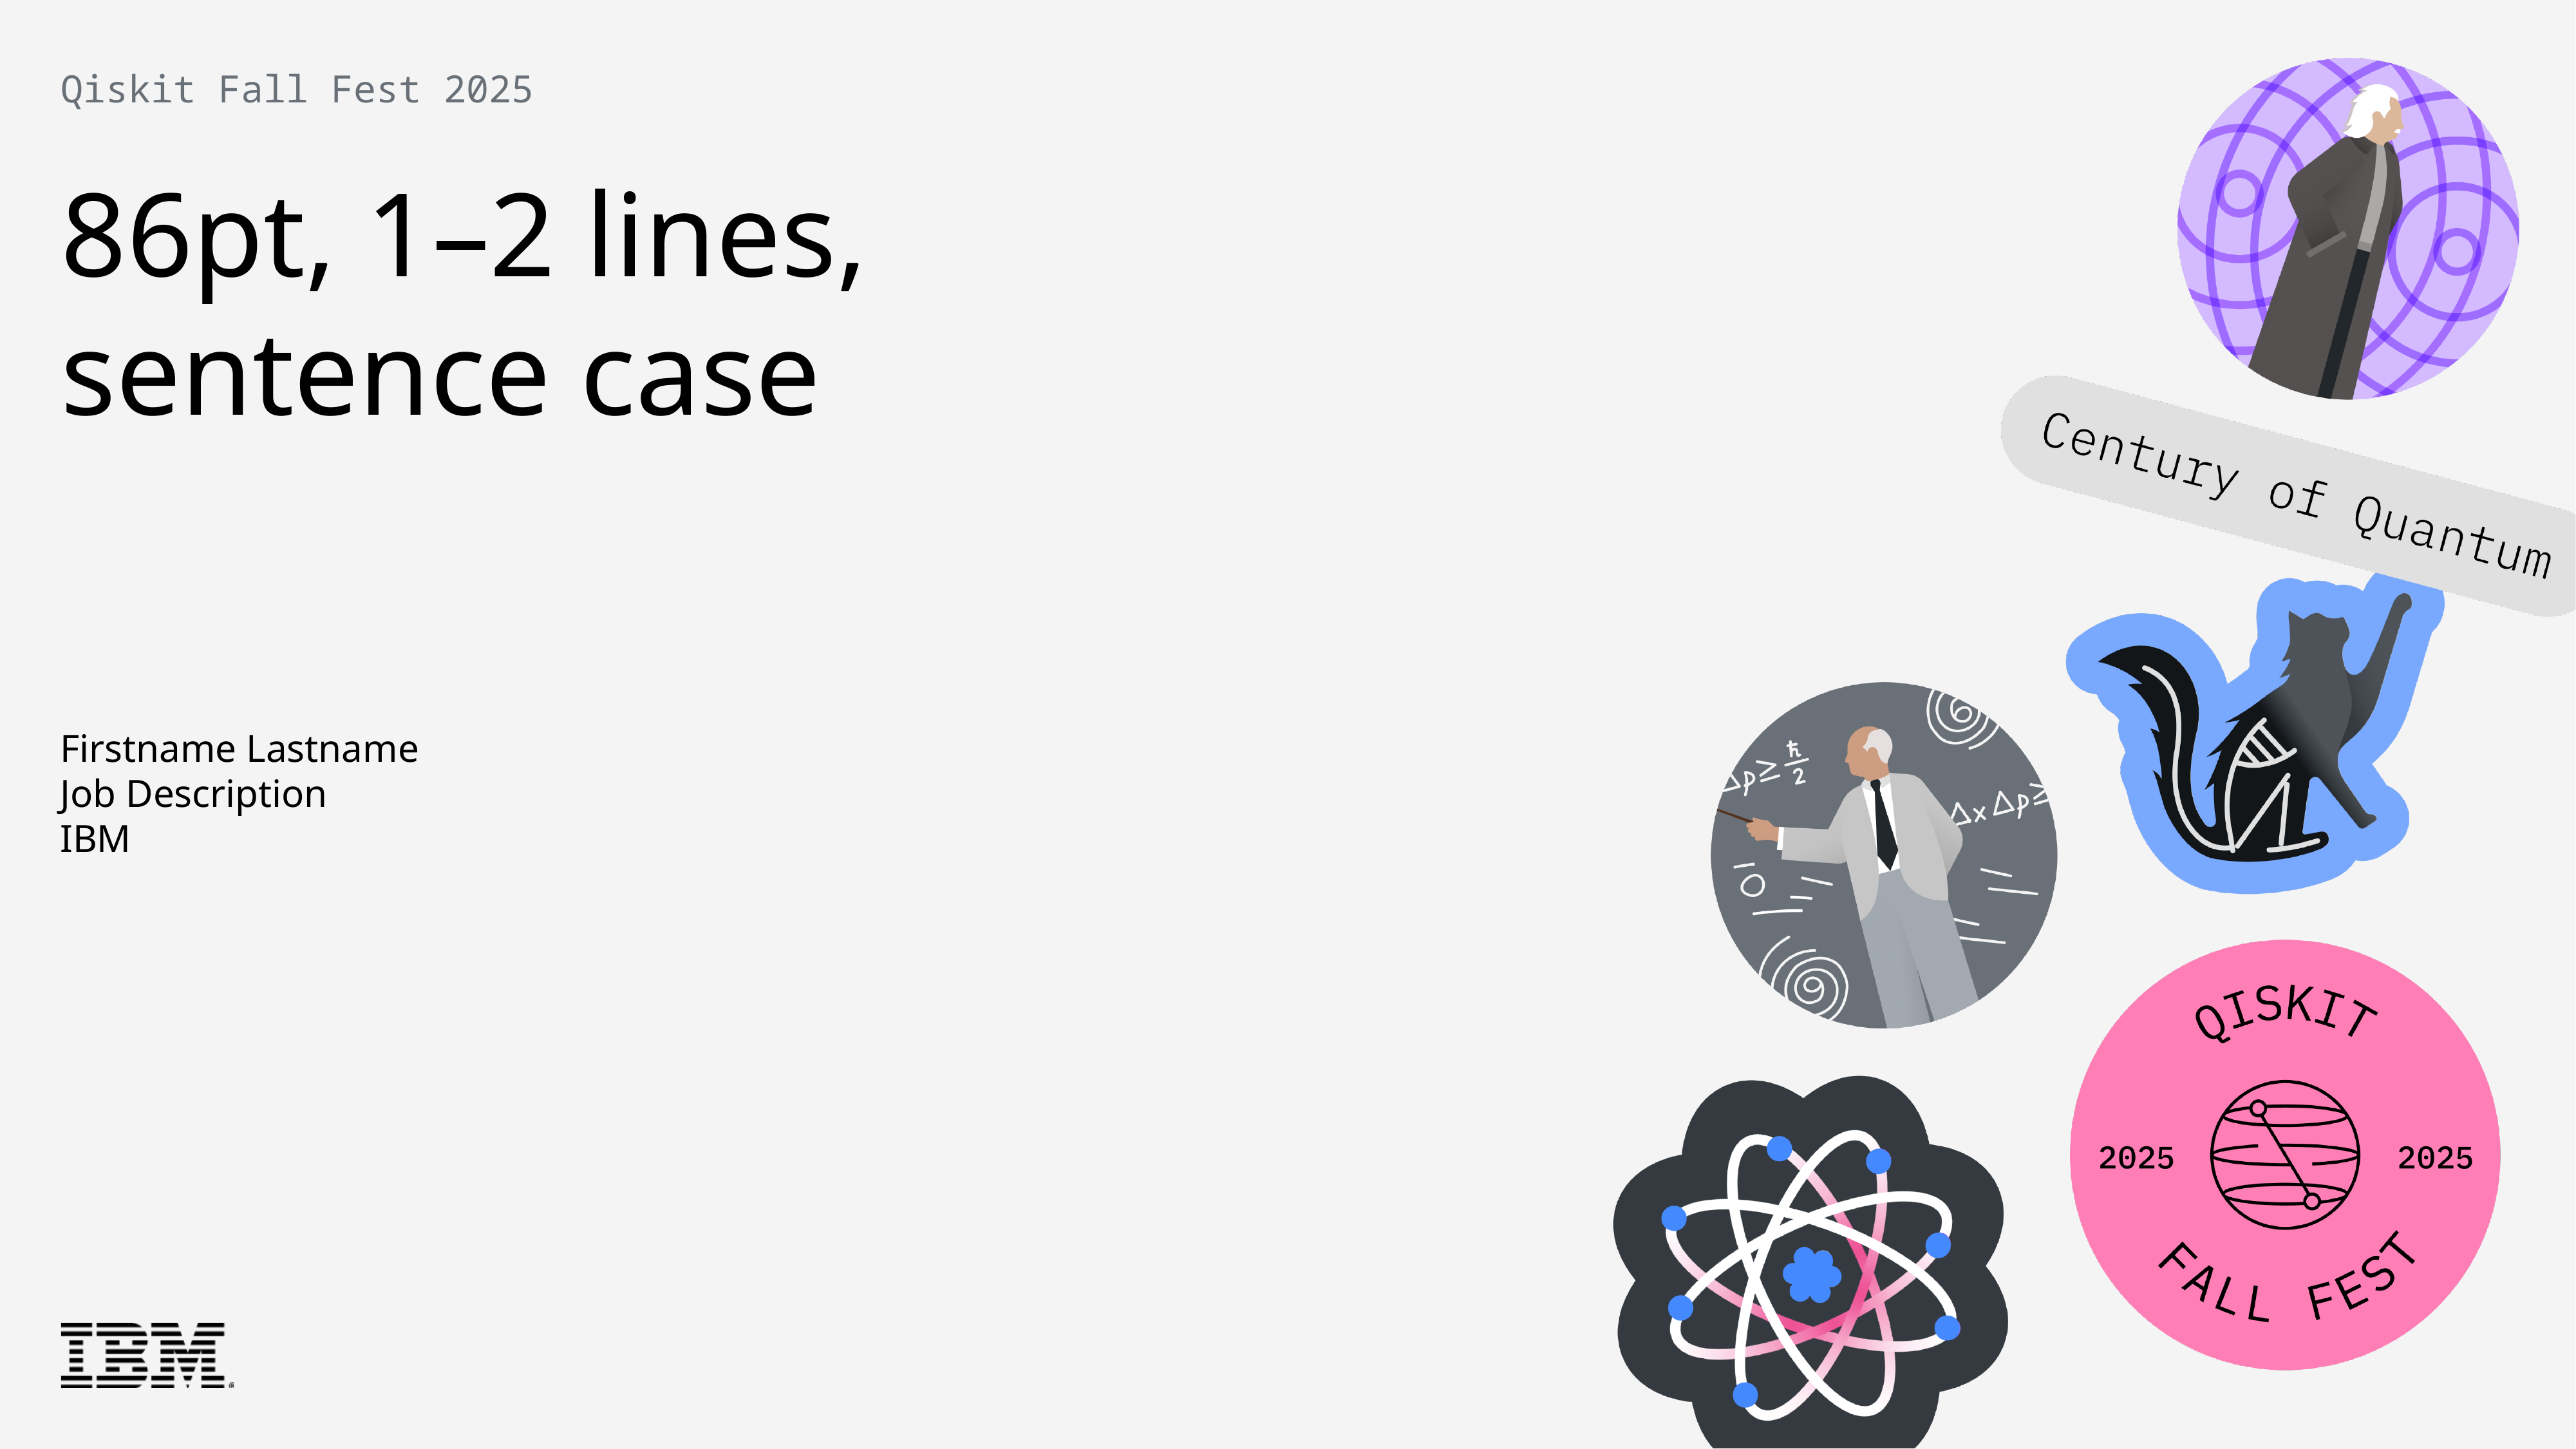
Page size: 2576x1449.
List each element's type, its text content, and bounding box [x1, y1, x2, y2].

text_box Firstname Lastname Job Description IBM [60, 724, 584, 854]
picture [1610, 19, 2576, 1449]
title 86pt, 1–2 lines, sentence case [60, 160, 1128, 1148]
list Qiskit Fall Fest 2025 [60, 60, 1128, 122]
